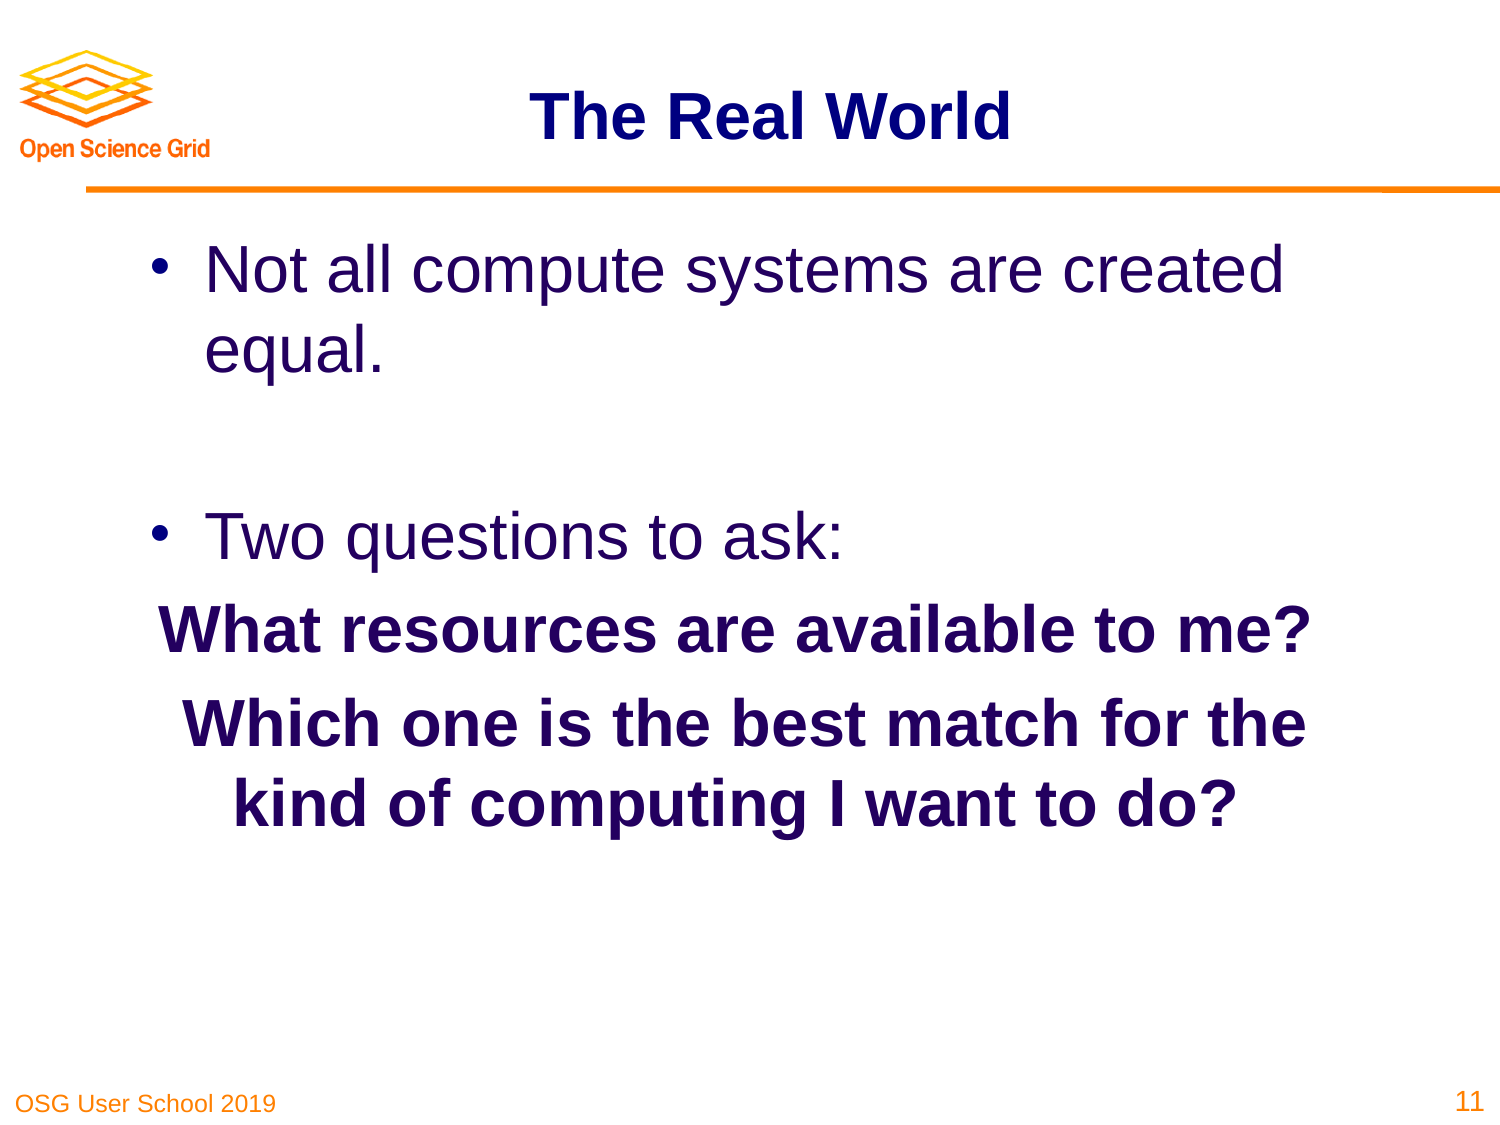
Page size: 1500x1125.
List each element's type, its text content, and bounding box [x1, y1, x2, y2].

slide_number 11 [1430, 1049, 1500, 1125]
title The Real World [201, 18, 1342, 207]
picture [0, 27, 201, 179]
list Not all compute systems are created equal. Two questions to ask: What resources are available to me? Which one is the best match for the kind of computing I want to do? [133, 218, 1359, 988]
